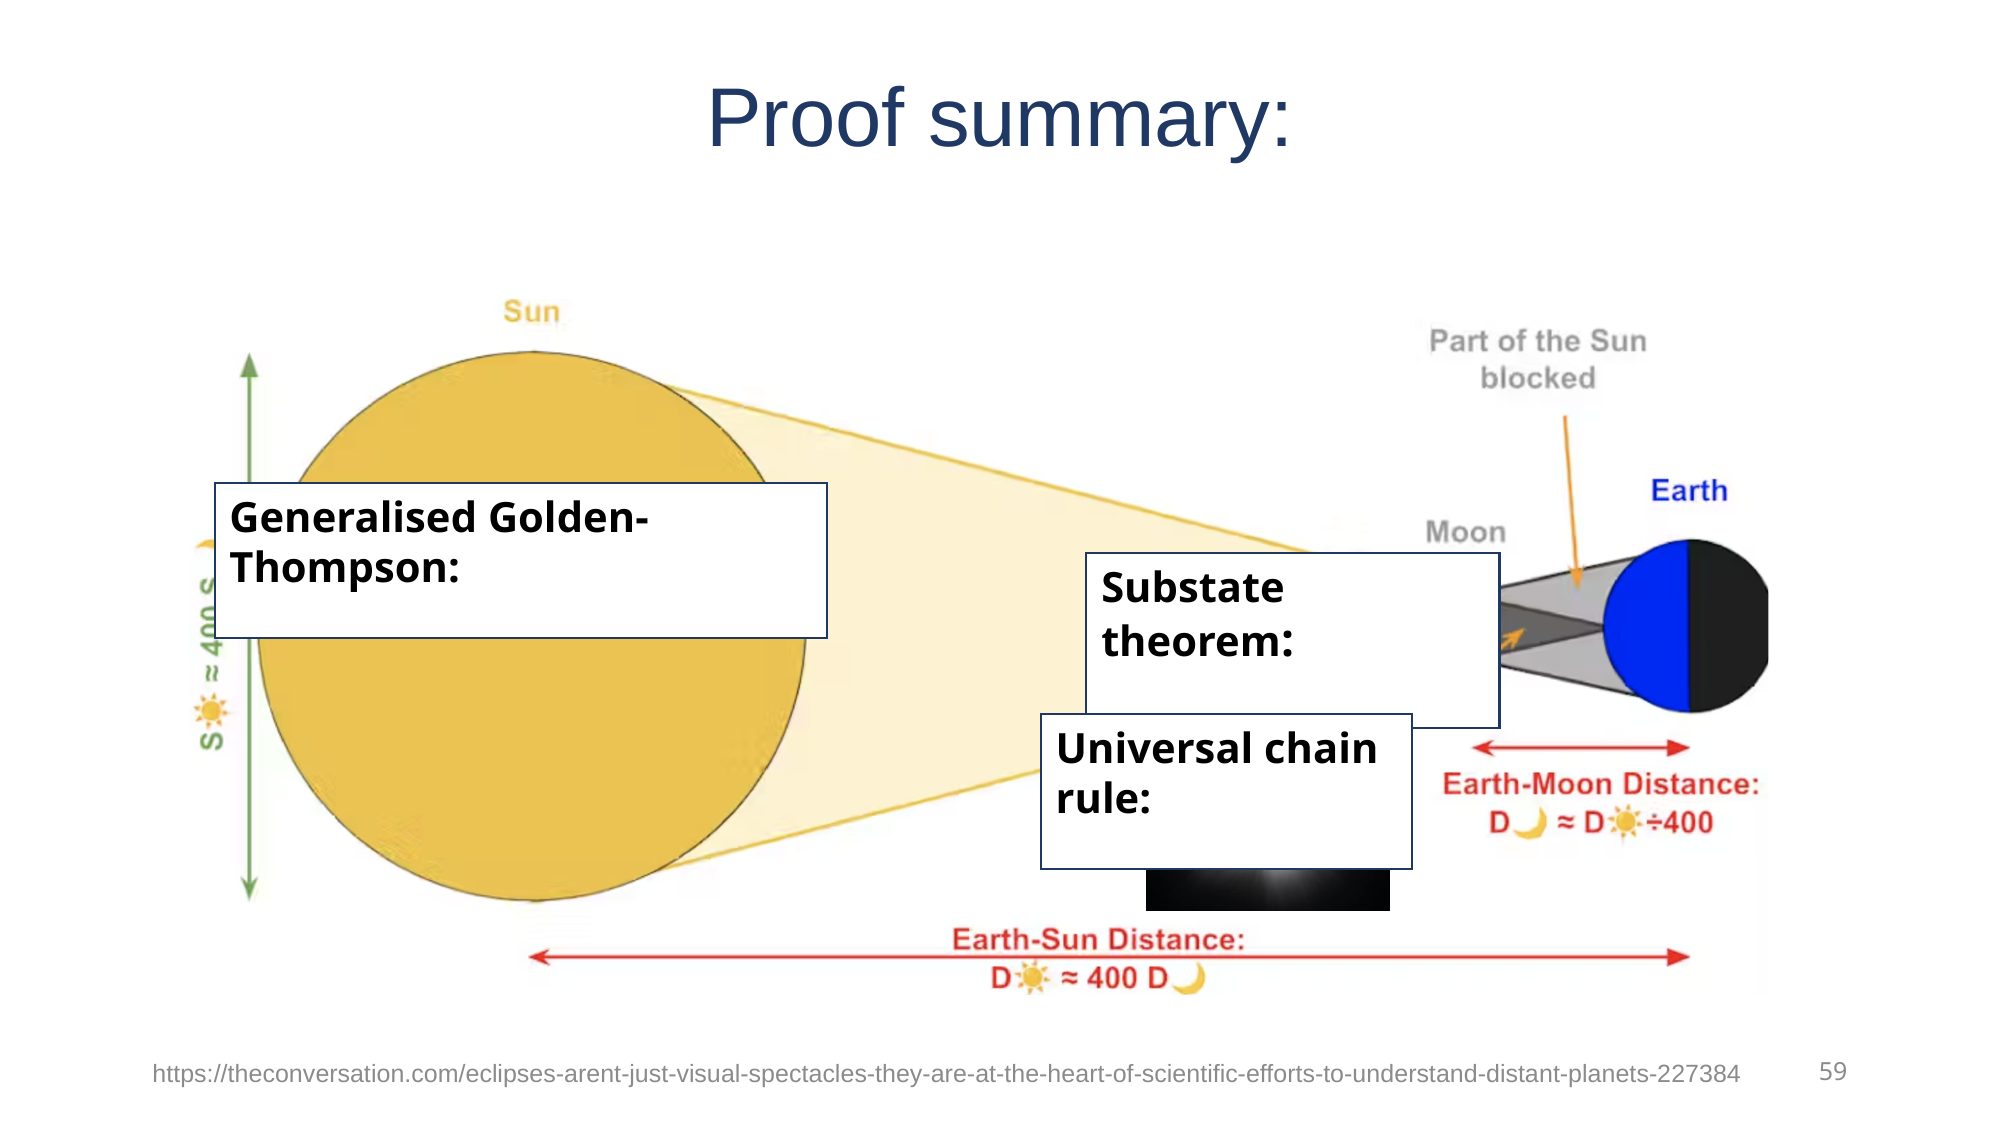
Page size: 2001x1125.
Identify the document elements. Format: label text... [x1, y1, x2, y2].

slide_number 59 [1825, 1042, 1863, 1103]
picture [188, 299, 1769, 995]
title Proof summary: [137, 59, 1863, 180]
footer https://theconversation.com/eclipses-arent-just-visual-spectacles-they-are-at-the-heart-of-scientific-efforts-to-understand-distant-planets-227384 [137, 1042, 1825, 1103]
